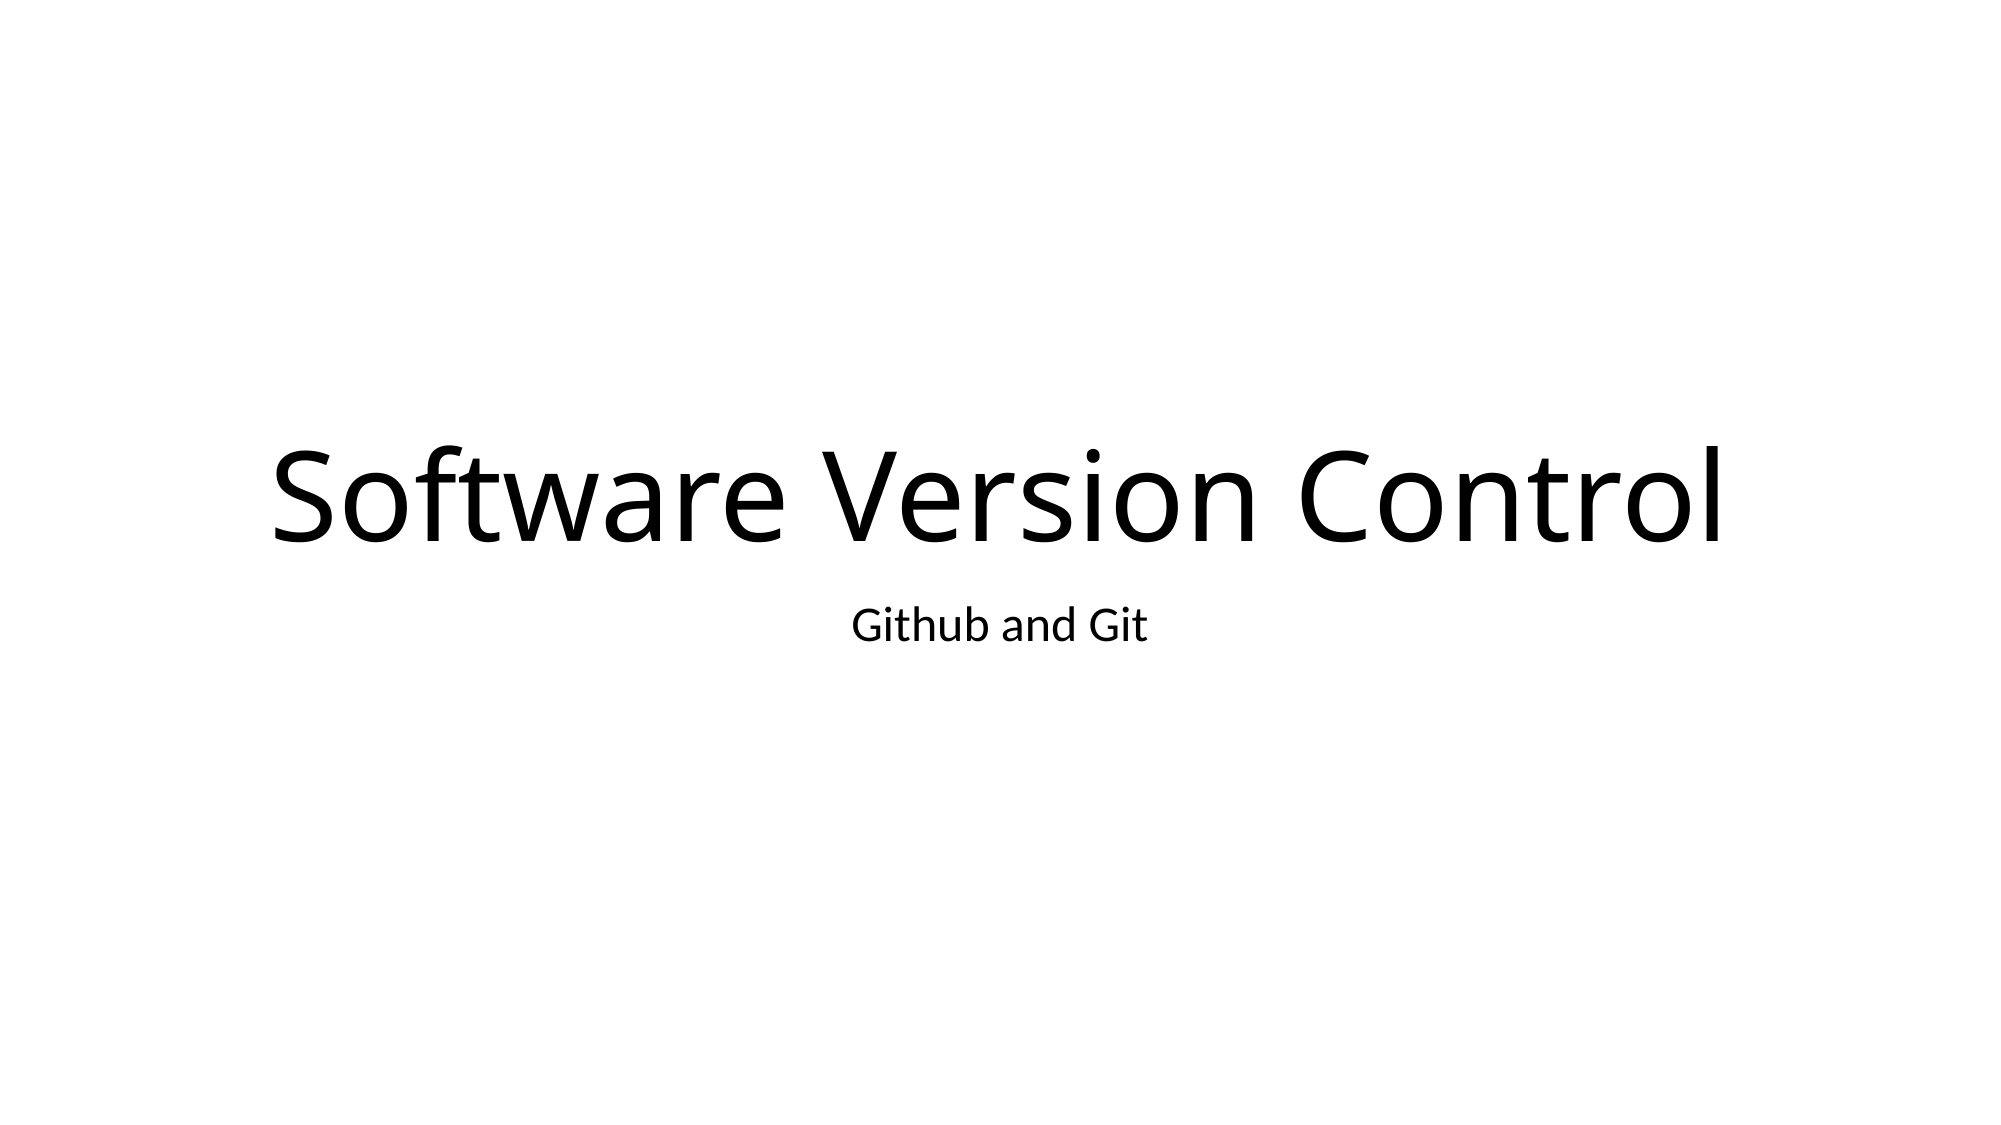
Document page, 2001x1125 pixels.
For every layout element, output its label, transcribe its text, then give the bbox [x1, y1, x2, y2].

subtitle Github and Git [249, 590, 1750, 863]
title Software Version Control [249, 184, 1750, 576]
